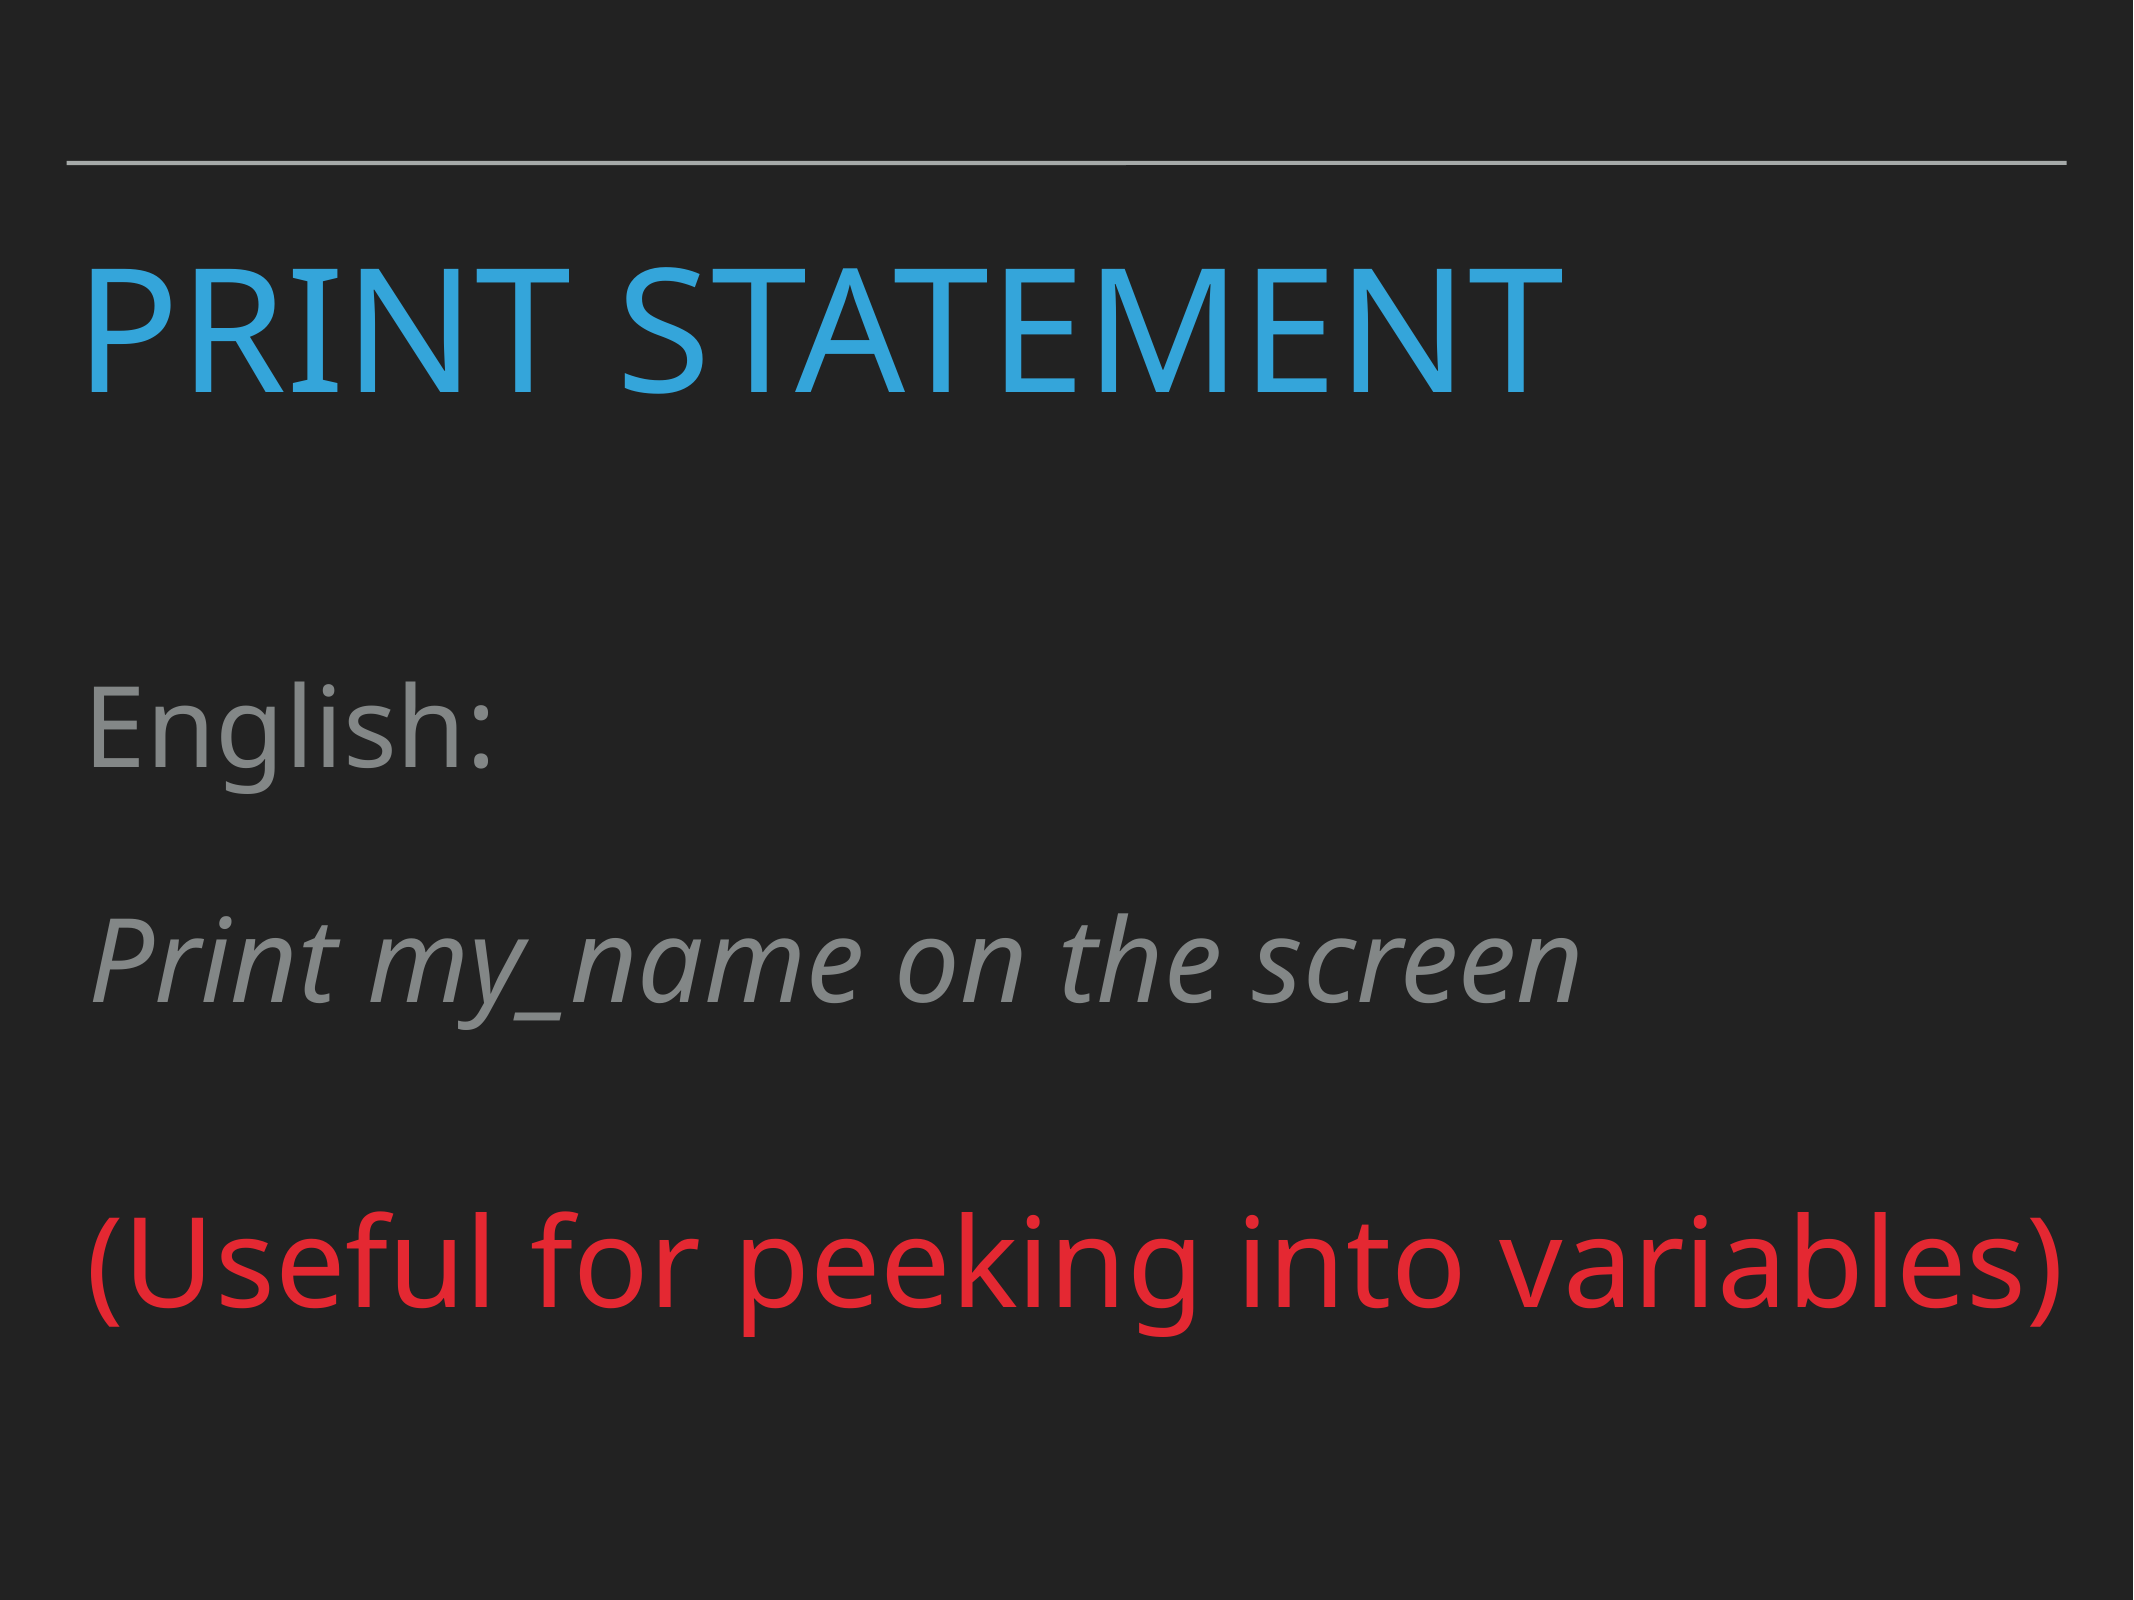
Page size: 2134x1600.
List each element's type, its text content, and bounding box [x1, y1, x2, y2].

text_box Print my_name on the screen [79, 877, 2066, 1035]
text_box English: [75, 647, 506, 799]
title Print Statement [66, 251, 2068, 445]
text_box (Useful for peeking into variables) [77, 1173, 2134, 1341]
